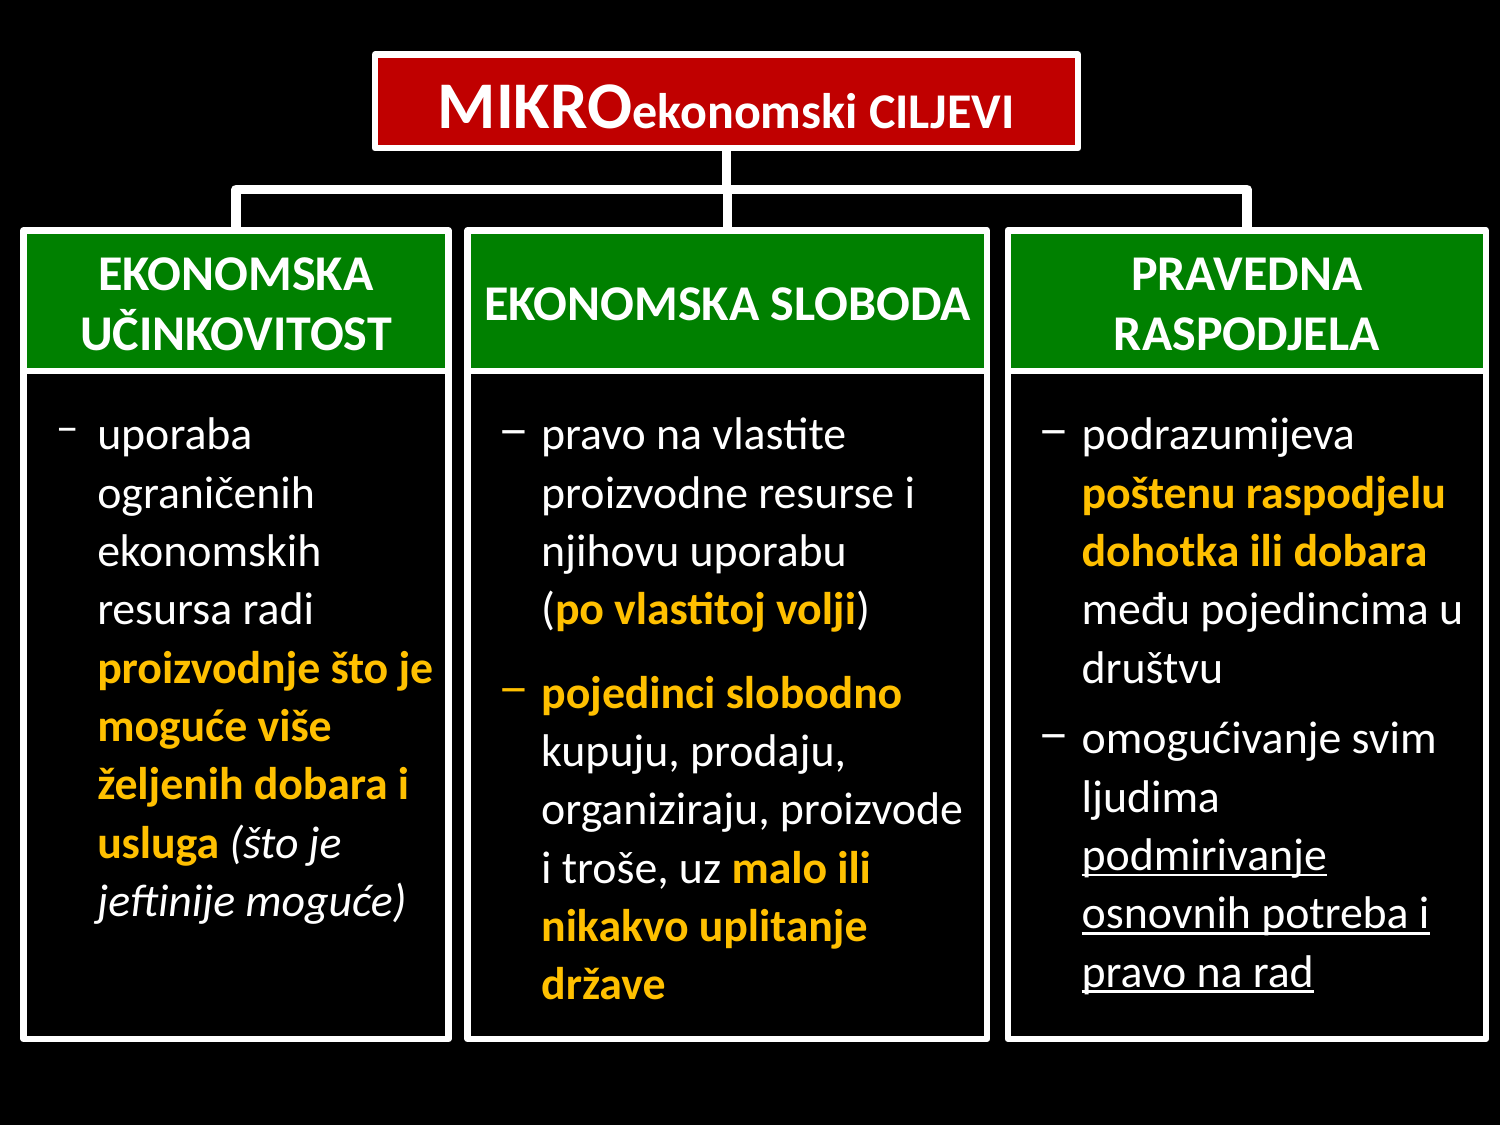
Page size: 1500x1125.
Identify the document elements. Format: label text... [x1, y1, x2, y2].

text_box EKONOMSKA UČINKOVITOST [21, 228, 439, 369]
text_box MIKROekonomski CILJEVI [1072, 52, 1080, 150]
text_box uporaba ograničenih ekonomskih resursa radi proizvodnje što je moguće više željenih dobara i usluga (što je jeftinije moguće) [21, 369, 451, 1041]
text_box podrazumijeva poštenu raspodjelu dohotka ili dobara među pojedincima u društvu omogućivanje svim ljudima podmirivanje osnovnih potreba i pravo na rad [1006, 369, 1488, 1041]
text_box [945, 0, 1029, 450]
text_box EKONOMSKA SLOBODA [565, 228, 945, 369]
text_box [439, 0, 523, 435]
text_box PRAVEDNA RASPODJELA [1072, 228, 1488, 369]
text_box MIKROekonomski CILJEVI [565, 52, 945, 150]
text_box pravo na vlastite proizvodne resurse i njihovu uporabu (po vlastitoj volji) pojedinci slobodno kupuju, prodaju, organiziraju, proizvode i troše, uz malo ili nikakvo uplitanje države [465, 369, 989, 1041]
text_box MIKROekonomski CILJEVI [373, 52, 439, 150]
